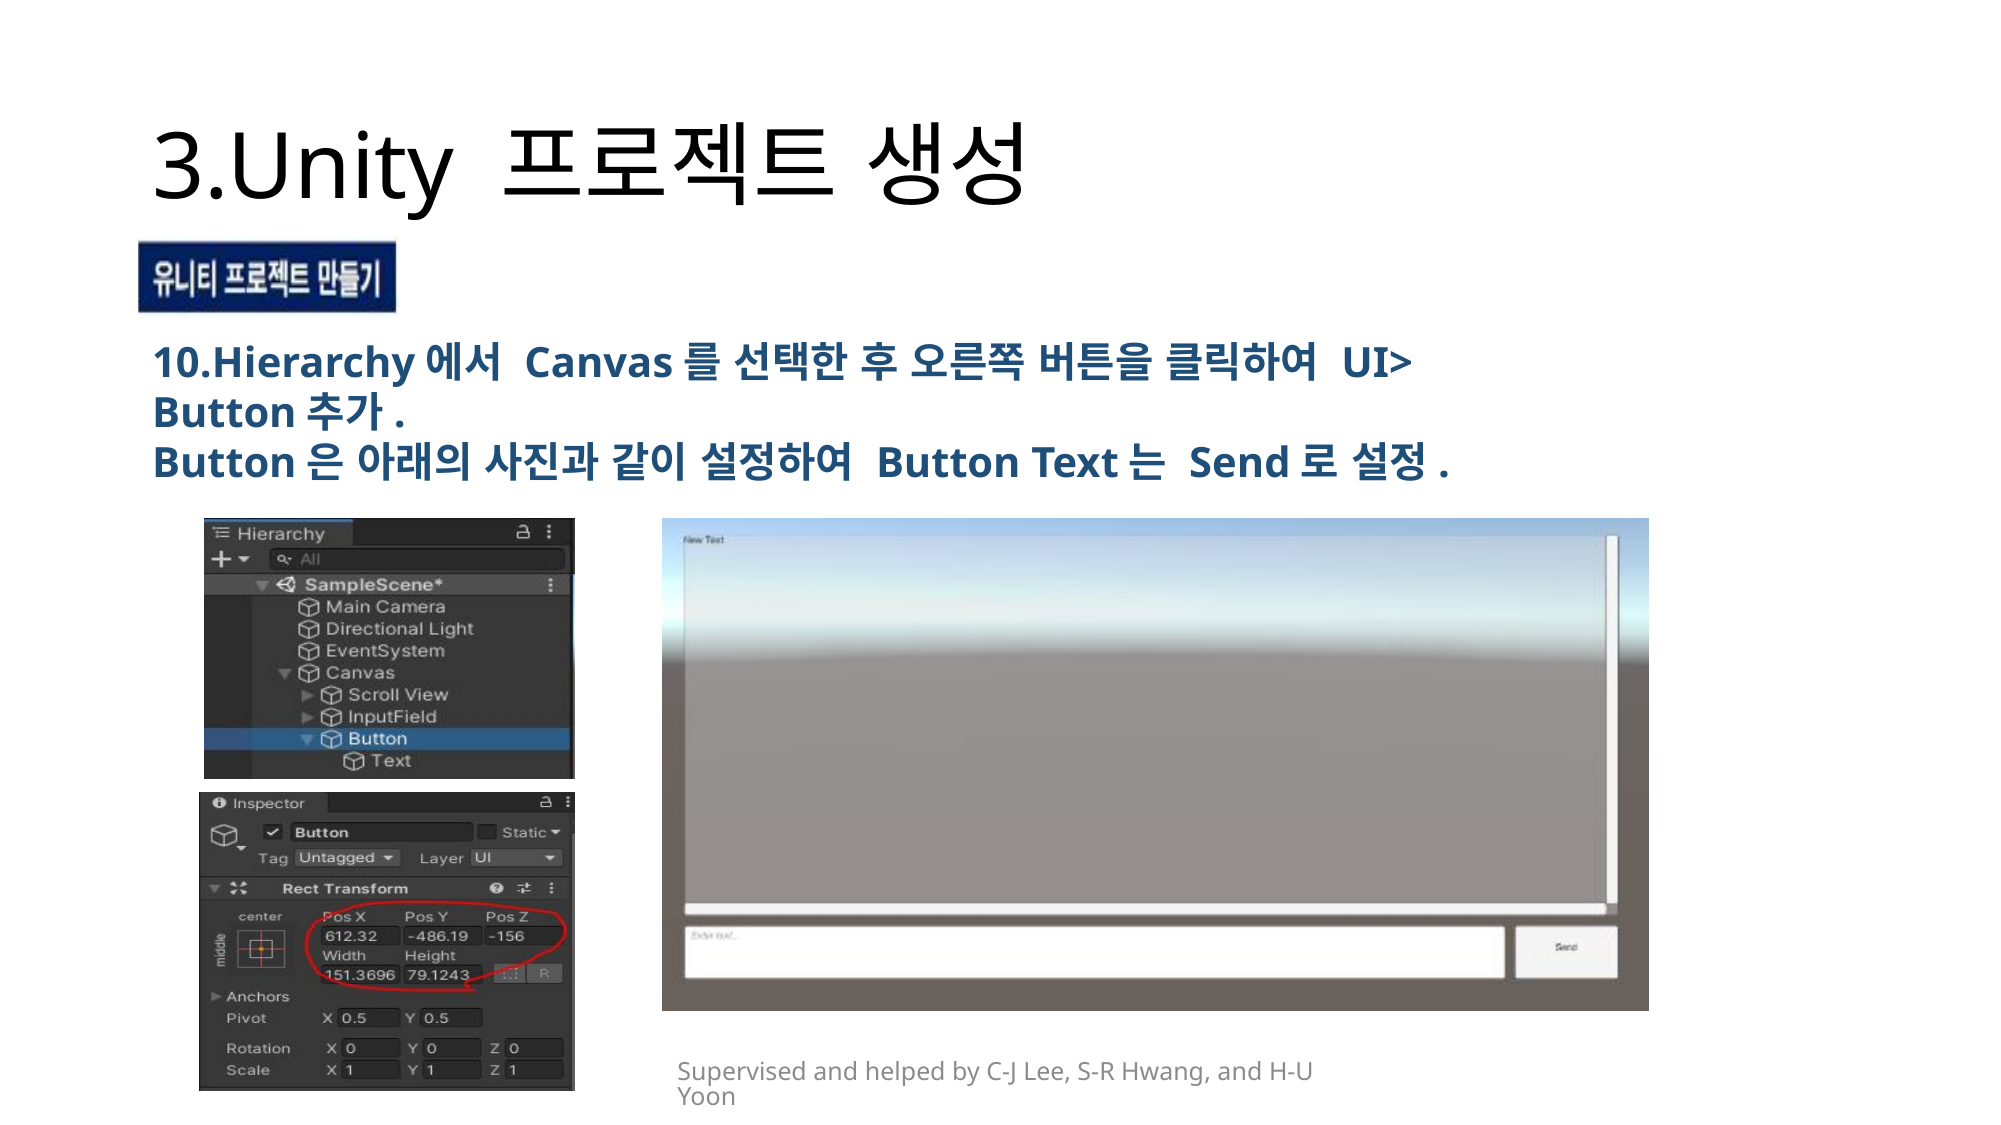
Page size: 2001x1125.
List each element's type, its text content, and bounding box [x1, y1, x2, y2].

picture [199, 792, 575, 1091]
picture [662, 518, 1649, 1011]
picture [137, 237, 399, 318]
text_box 10.Hierarchy에서 Canvas를 선택한 후 오른쪽 버튼을 클릭하여 UI> Button추가. Button은 아래의 사진과 같이 설정하여 Button Text는 Send로 설정. [137, 328, 1578, 493]
title 3.Unity 프로젝트 생성 [137, 59, 1863, 278]
picture [204, 518, 575, 779]
footer Supervised and helped by C-J Lee, S-R Hwang, and H-U Yoon [662, 1042, 1338, 1103]
